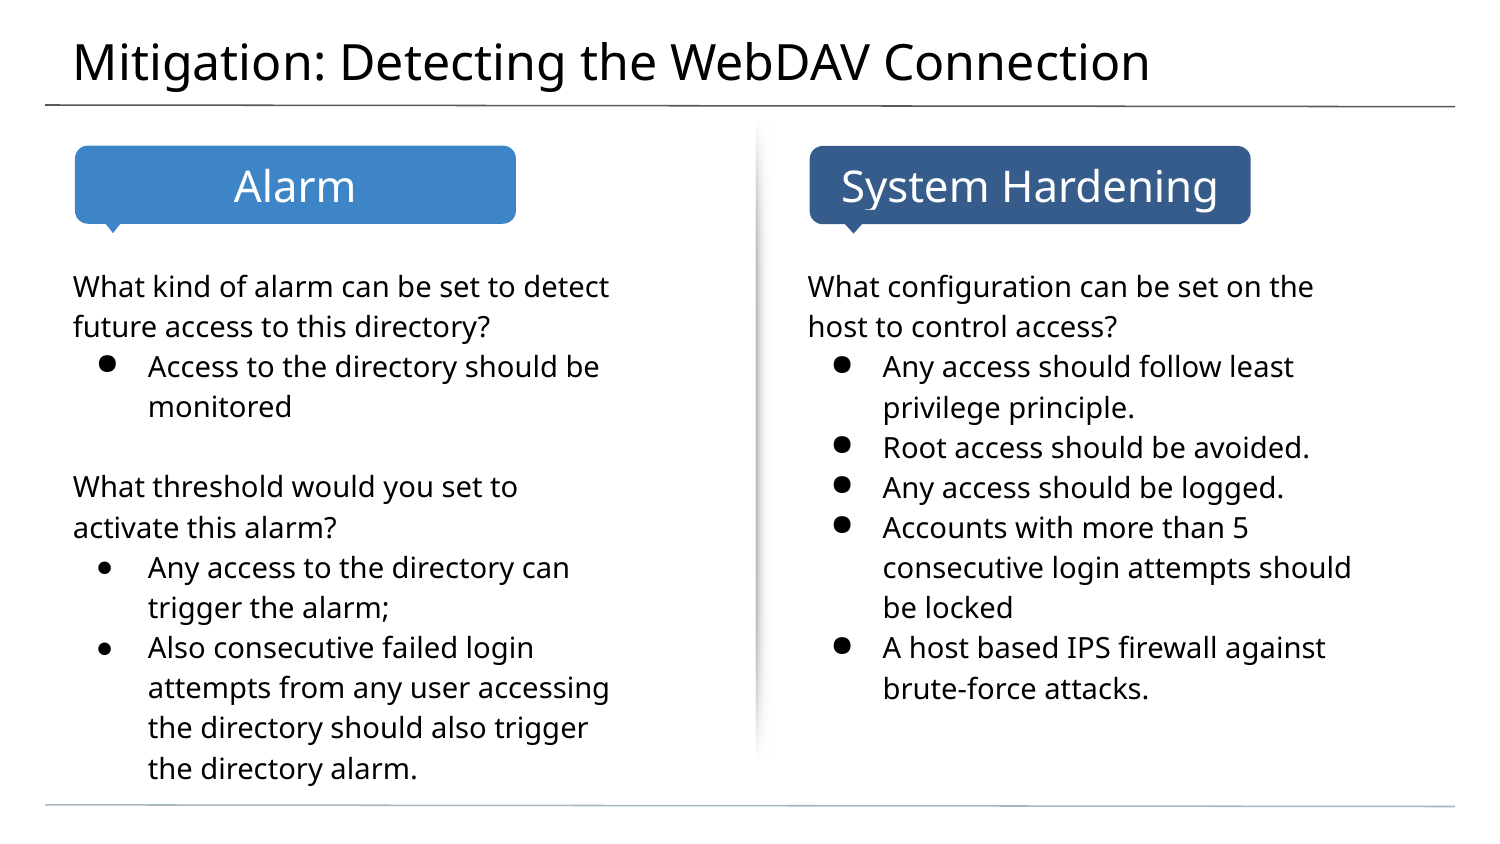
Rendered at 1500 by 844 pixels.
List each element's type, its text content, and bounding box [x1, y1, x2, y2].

subtitle What configuration can be set on the host to control access? Any access should follow least privilege principle. Root access should be avoided. Any access should be logged. Accounts with more than 5 consecutive login attempts should be locked A host based IPS firewall against brute-force attacks. Describe the solution. If possible, provide the required command line(s). [732, 263, 1438, 805]
title Mitigation: Detecting the WebDAV Connection [0, 0, 1500, 88]
subtitle What kind of alarm can be set to detect future access to this directory? Access to the directory should be monitored What threshold would you set to activate this alarm? Any access to the directory can trigger the alarm; Also consecutive failed login attempts from any user accessing the directory should also trigger the directory alarm. [0, 262, 704, 805]
picture [703, 107, 839, 782]
